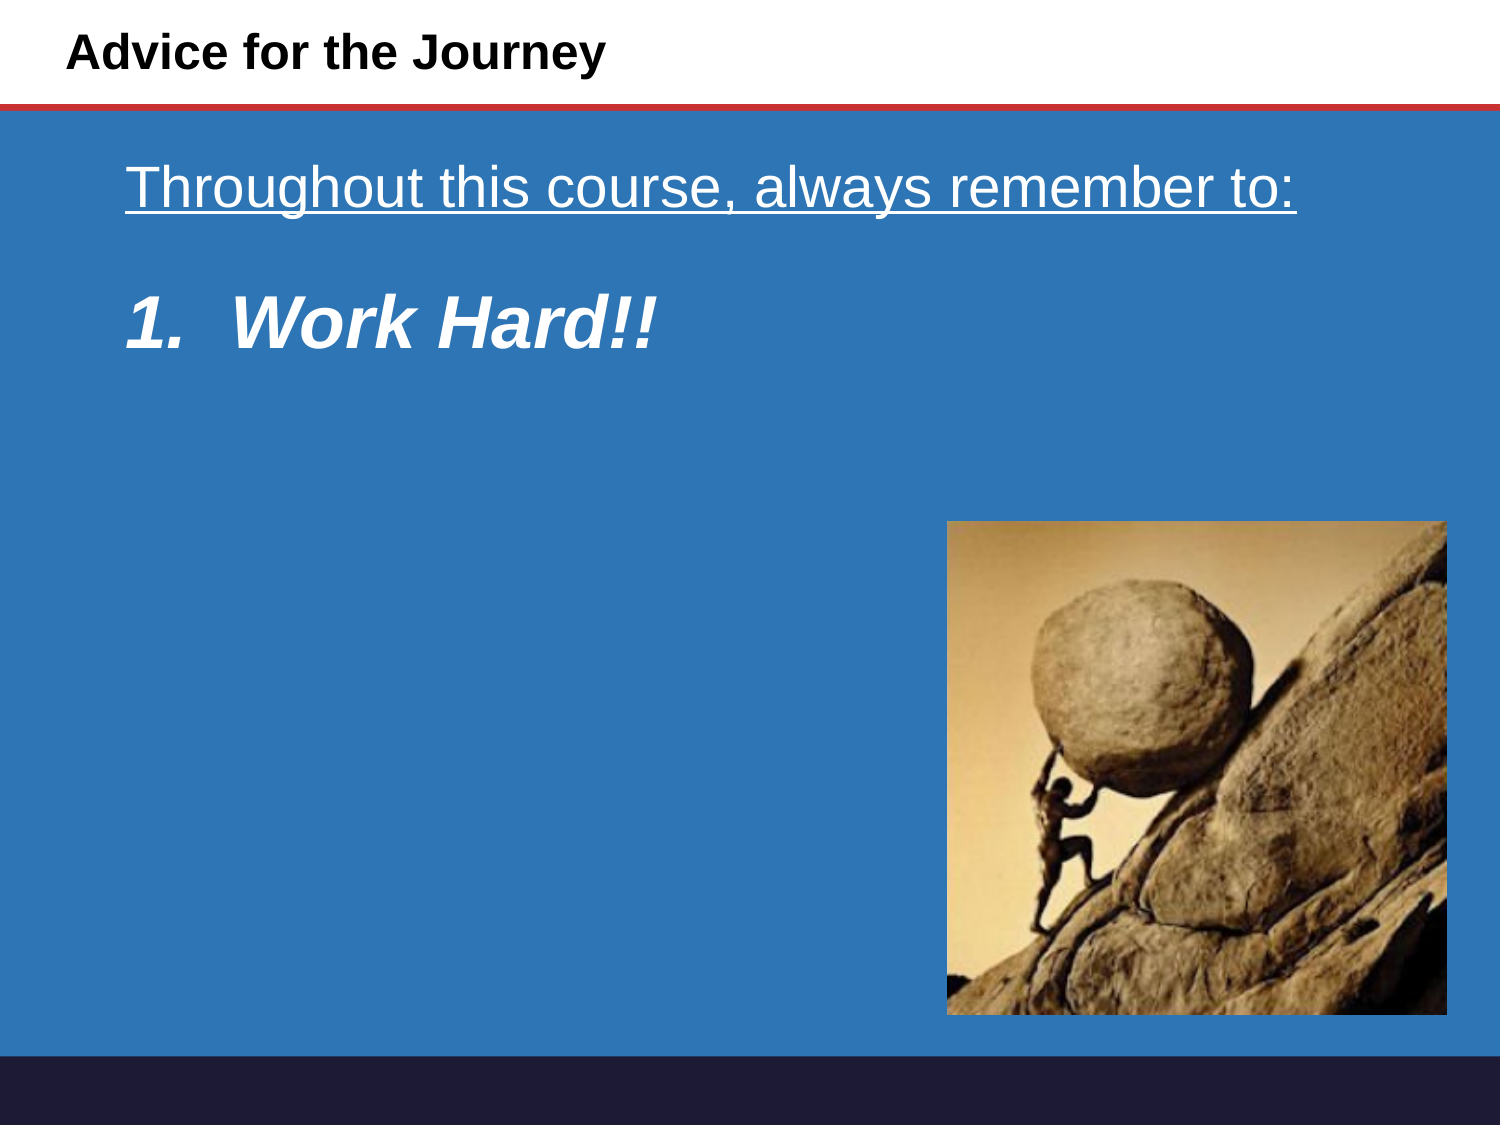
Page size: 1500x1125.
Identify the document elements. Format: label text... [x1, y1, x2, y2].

text_box [0, 110, 1500, 1057]
title Advice for the Journey [50, 0, 948, 108]
text_box Throughout this course, always remember to: Work Hard!! [72, 149, 1423, 893]
picture [947, 520, 1447, 1015]
